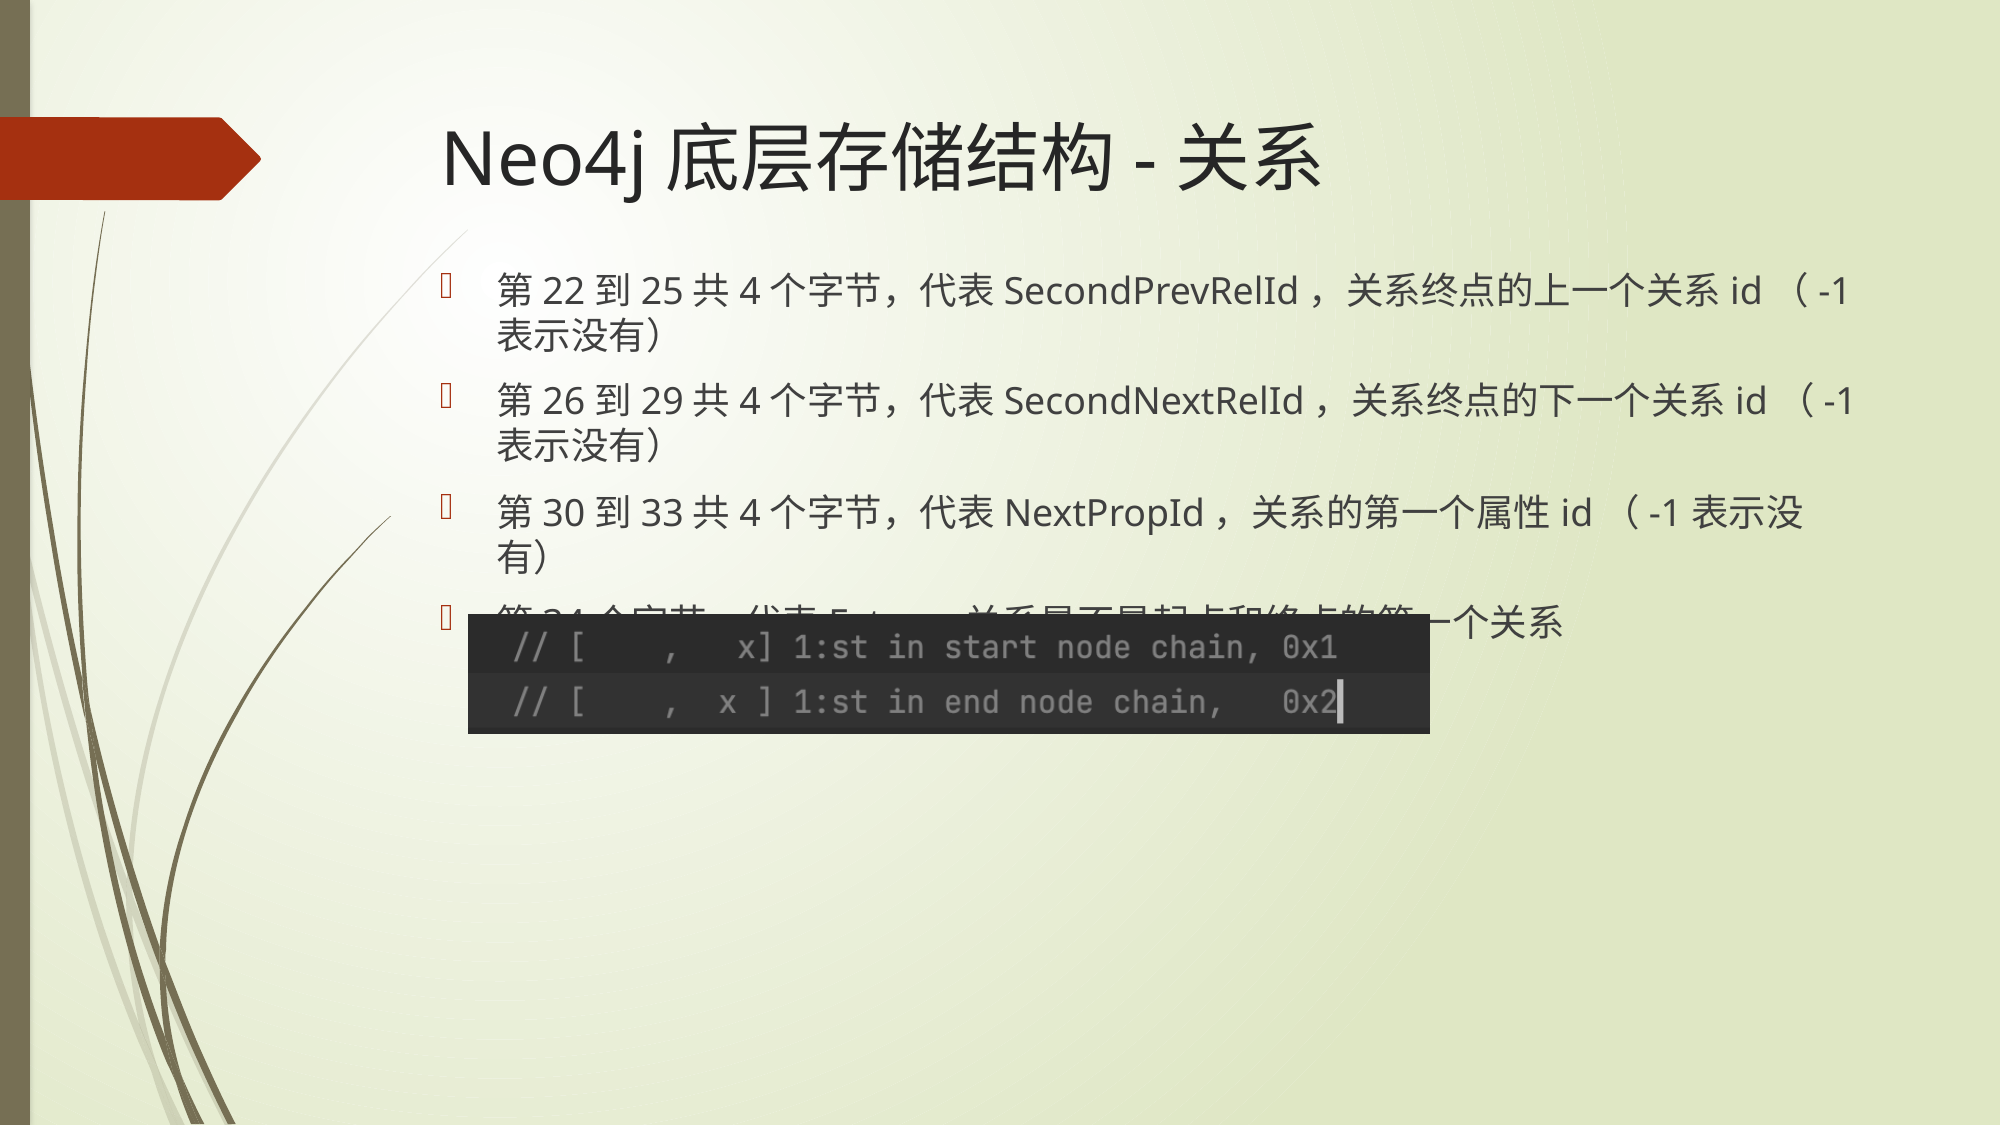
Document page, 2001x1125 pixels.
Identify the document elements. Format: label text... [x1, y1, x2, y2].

picture [468, 614, 1430, 734]
list 第22到25共4个字节，代表SecondPrevRelId，关系终点的上一个关系id（-1表示没有） 第26到29共4个字节，代表SecondNextRelId，关系终点的下一个关系id（-1表示没有） 第30到33共4个字节，代表NextPropId，关系的第一个属性id（-1表示没有） 第34个字节，代表Extra，关系是不是起点和终点的第一个关系 [424, 259, 1888, 970]
title Neo4j底层存储结构-关系 [425, 102, 1888, 259]
